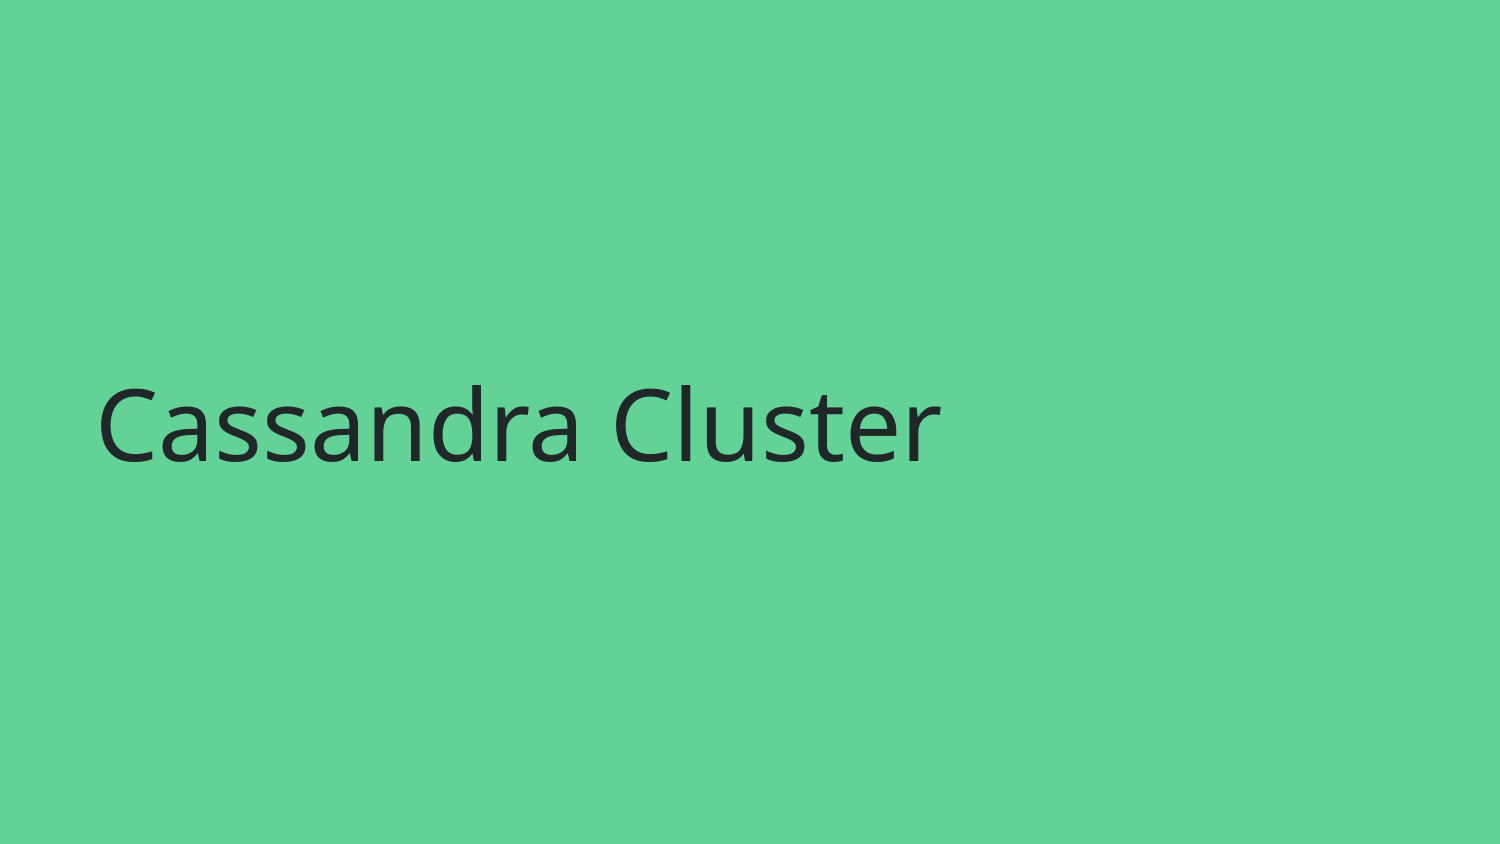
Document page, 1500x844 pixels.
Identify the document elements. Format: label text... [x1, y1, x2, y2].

title Cassandra Cluster [80, 86, 1032, 758]
